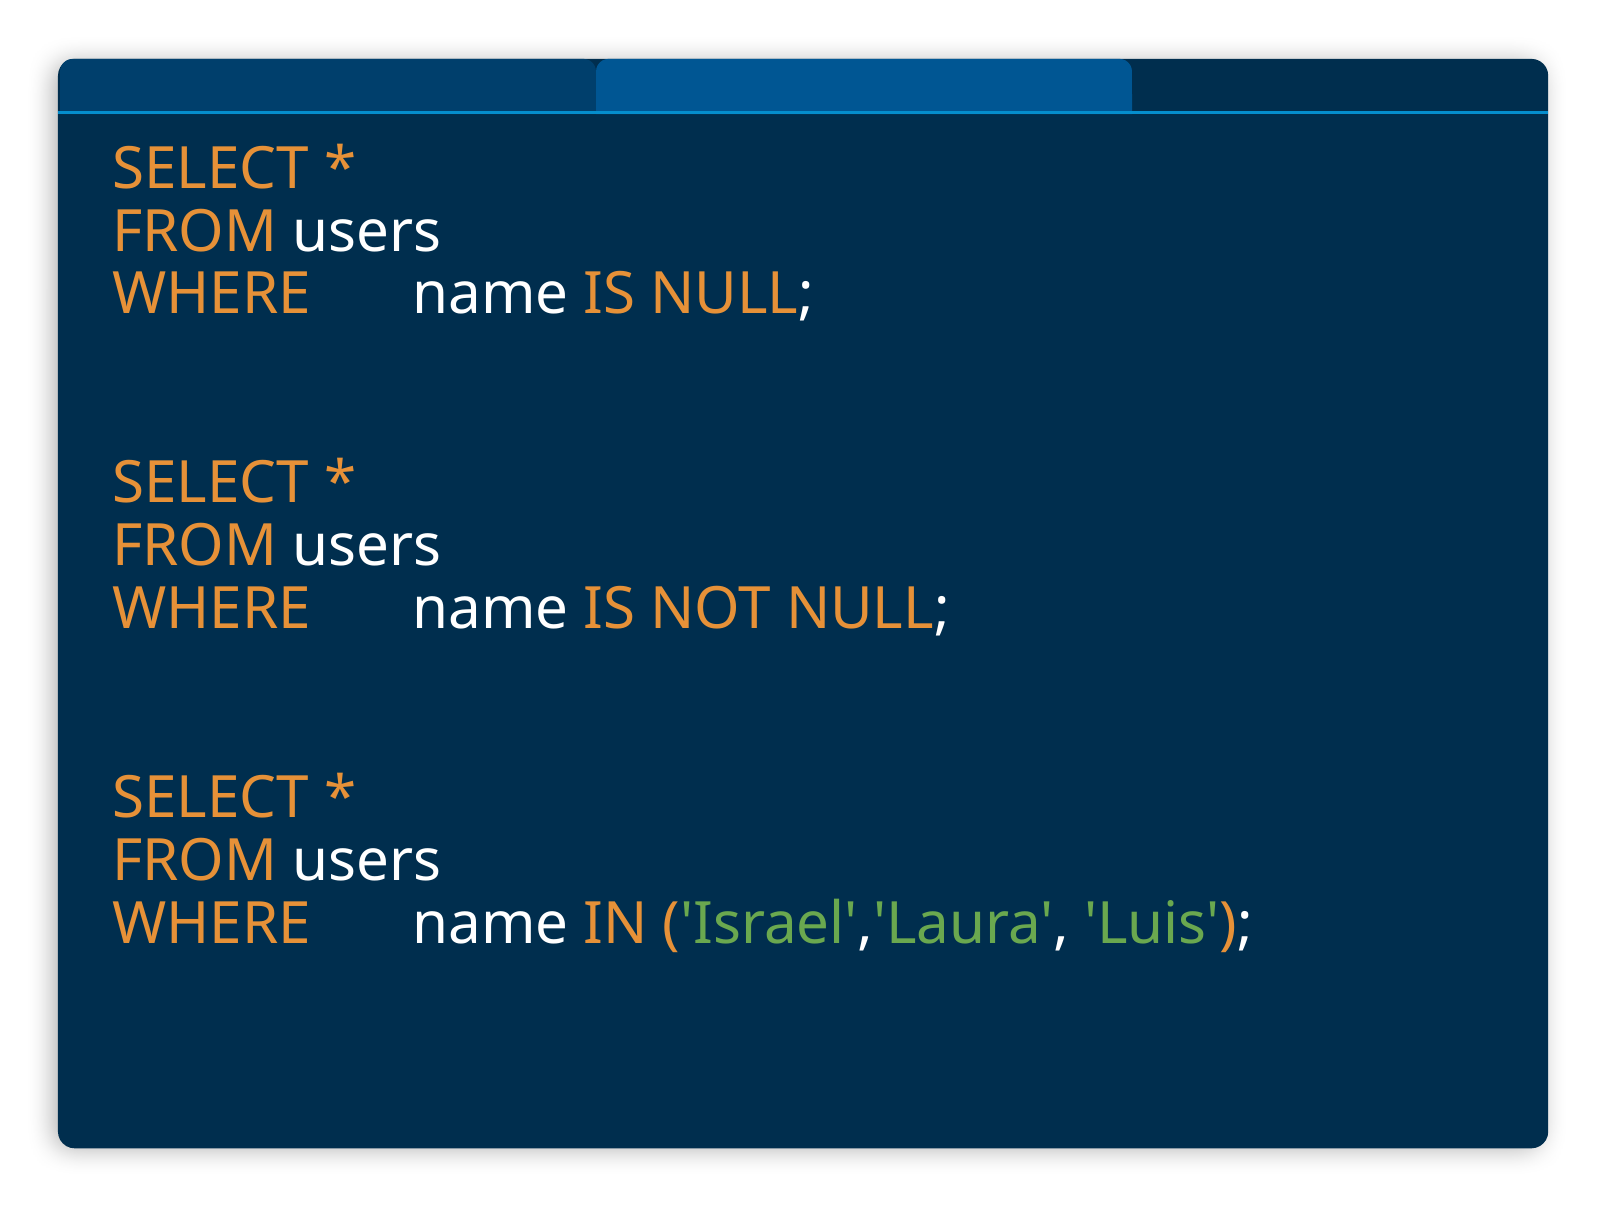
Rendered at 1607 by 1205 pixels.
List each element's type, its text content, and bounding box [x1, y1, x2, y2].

title SELECT * FROM users WHERE name IS NULL; SELECT * FROM users WHERE name IS NOT NULL; SELECT * FROM users WHERE name IN ('Israel','Laura', 'Luis'); [112, 137, 1494, 1093]
